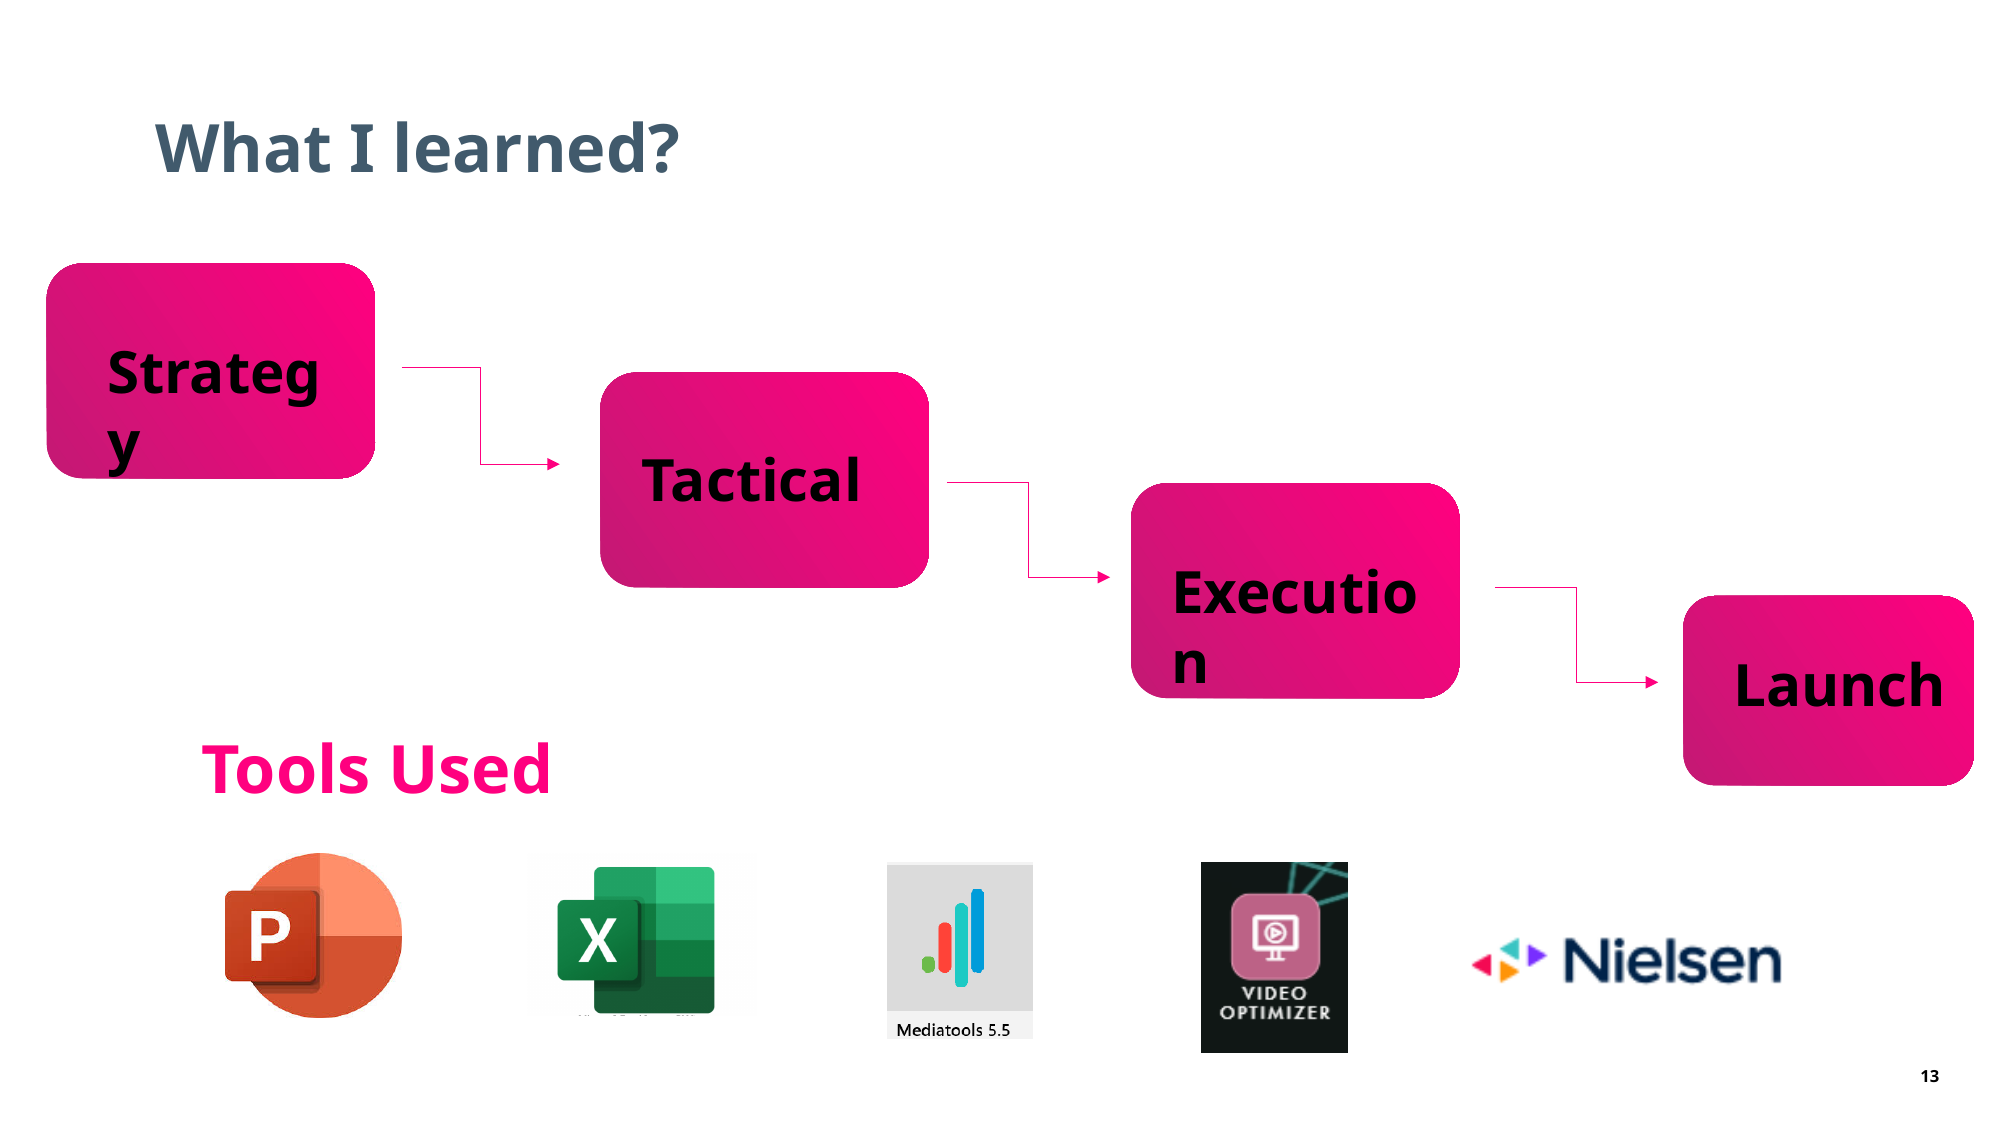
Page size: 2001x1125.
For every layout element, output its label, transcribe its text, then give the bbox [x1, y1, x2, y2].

picture [225, 853, 402, 1018]
text_box Strategy [107, 335, 355, 476]
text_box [1494, 587, 1659, 683]
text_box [946, 482, 1111, 578]
text_box [599, 371, 930, 589]
picture [1459, 906, 1793, 995]
text_box Tactical [641, 443, 888, 514]
text_box [45, 262, 377, 480]
text_box What I learned? [140, 107, 2000, 208]
picture [887, 862, 1033, 1039]
slide_number 13 [1886, 1067, 1940, 1088]
text_box [1682, 594, 1975, 787]
picture [1201, 862, 1348, 1053]
text_box [1129, 482, 1461, 700]
text_box Launch [1733, 648, 1981, 719]
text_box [401, 367, 560, 465]
text_box Tools Used [143, 717, 612, 827]
text_box Execution [1171, 555, 1419, 696]
picture [527, 853, 757, 1016]
